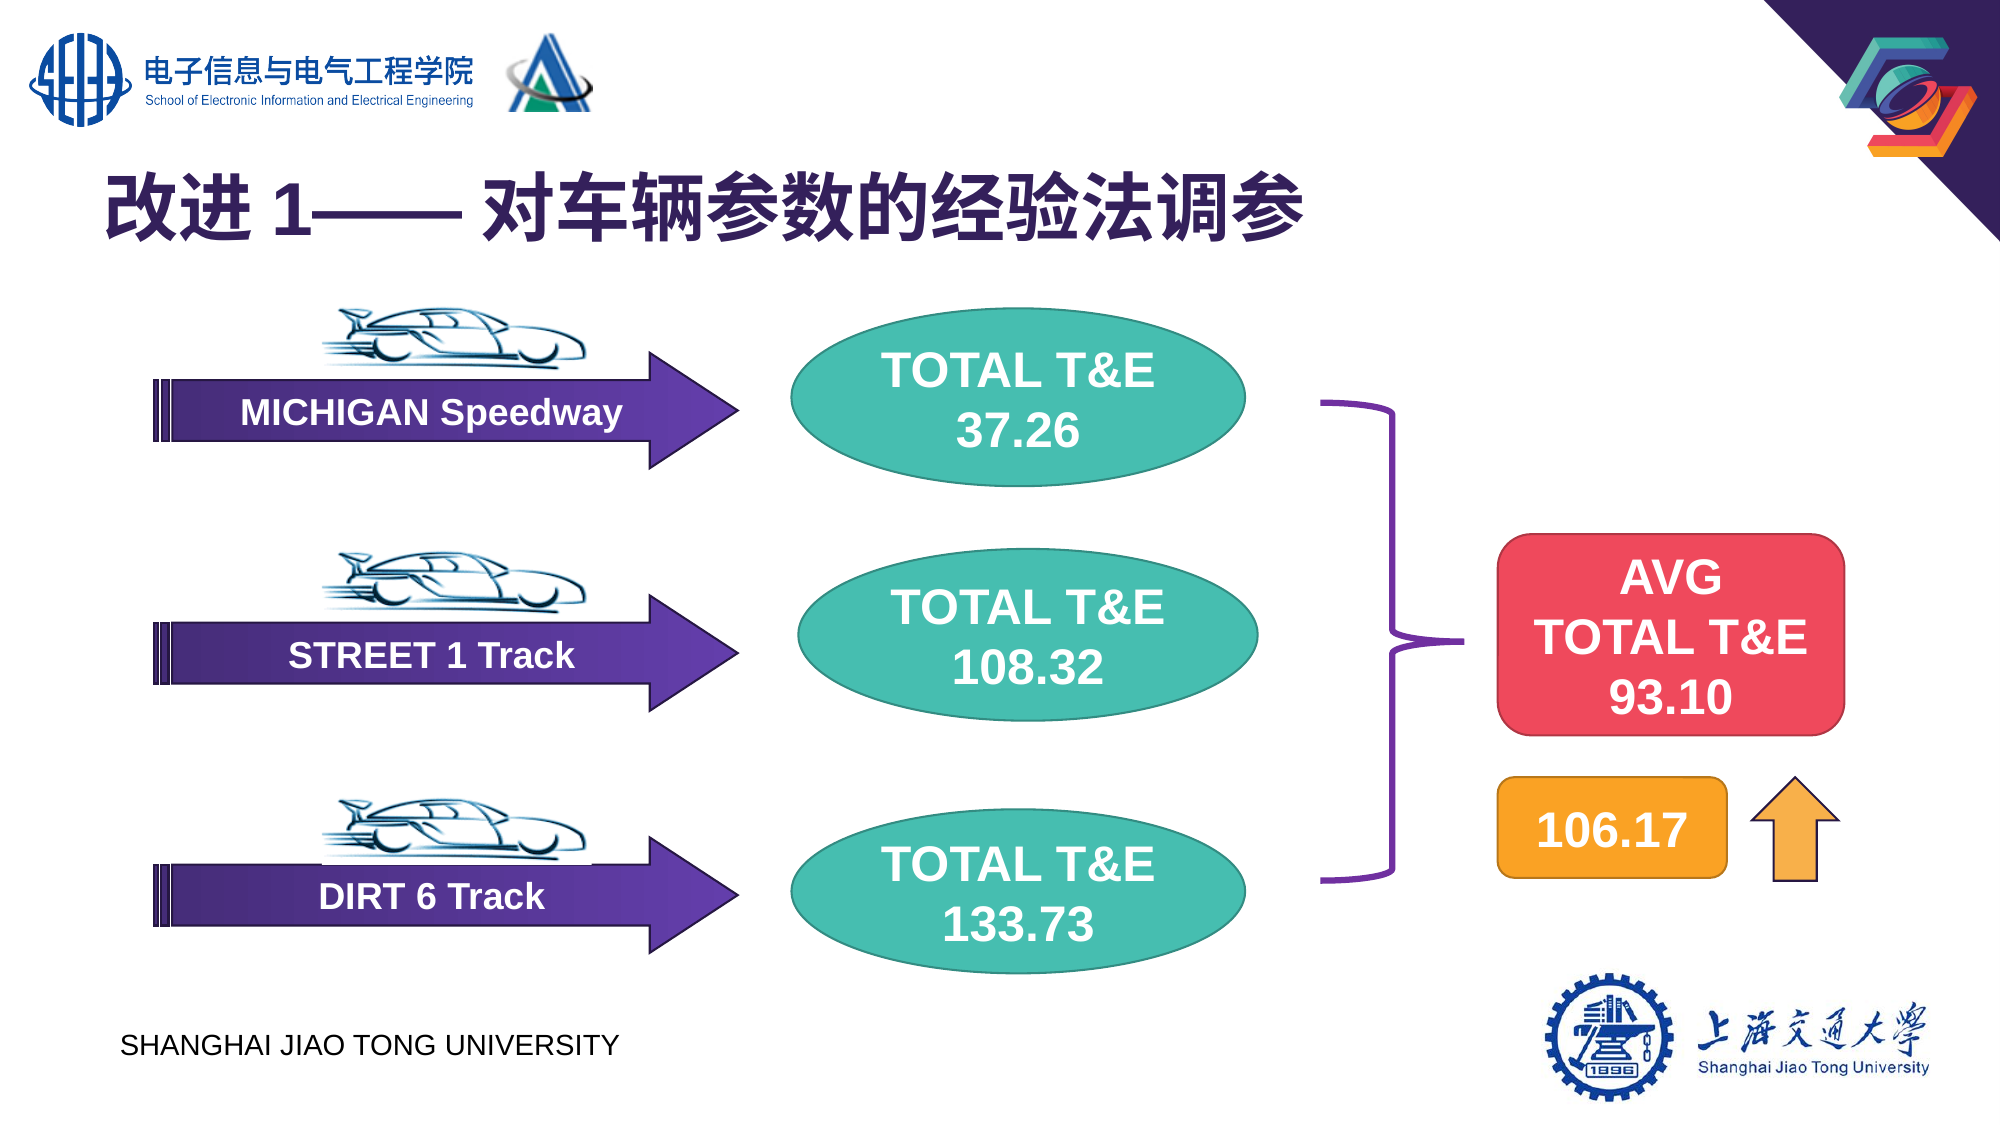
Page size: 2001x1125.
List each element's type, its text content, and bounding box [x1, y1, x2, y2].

text_box STREET 1 Track [153, 622, 159, 685]
text_box DIRT 6 Track [160, 864, 170, 927]
text_box TOTAL T&E 108.32 [797, 547, 1259, 722]
text_box TOTAL T&E 37.26 [790, 307, 1247, 488]
text_box MICHIGAN Speedway [161, 379, 170, 442]
title 改进1——对车辆参数的经验法调参 [103, 141, 1480, 281]
text_box STREET 1 Track [160, 622, 170, 685]
text_box DIRT 6 Track [153, 864, 159, 927]
text_box TOTAL T&E 133.73 [790, 808, 1247, 975]
text_box [1320, 402, 1465, 882]
text_box MICHIGAN Speedway [171, 350, 740, 471]
text_box AVG TOTAL T&E 93.10 [1496, 533, 1846, 737]
text_box STREET 1 Track [171, 593, 740, 713]
text_box 106.17 [1496, 776, 1728, 879]
text_box MICHIGAN Speedway [153, 379, 159, 442]
text_box DIRT 6 Track [171, 835, 740, 955]
text_box [1749, 775, 1841, 882]
picture [1, 0, 2000, 1125]
